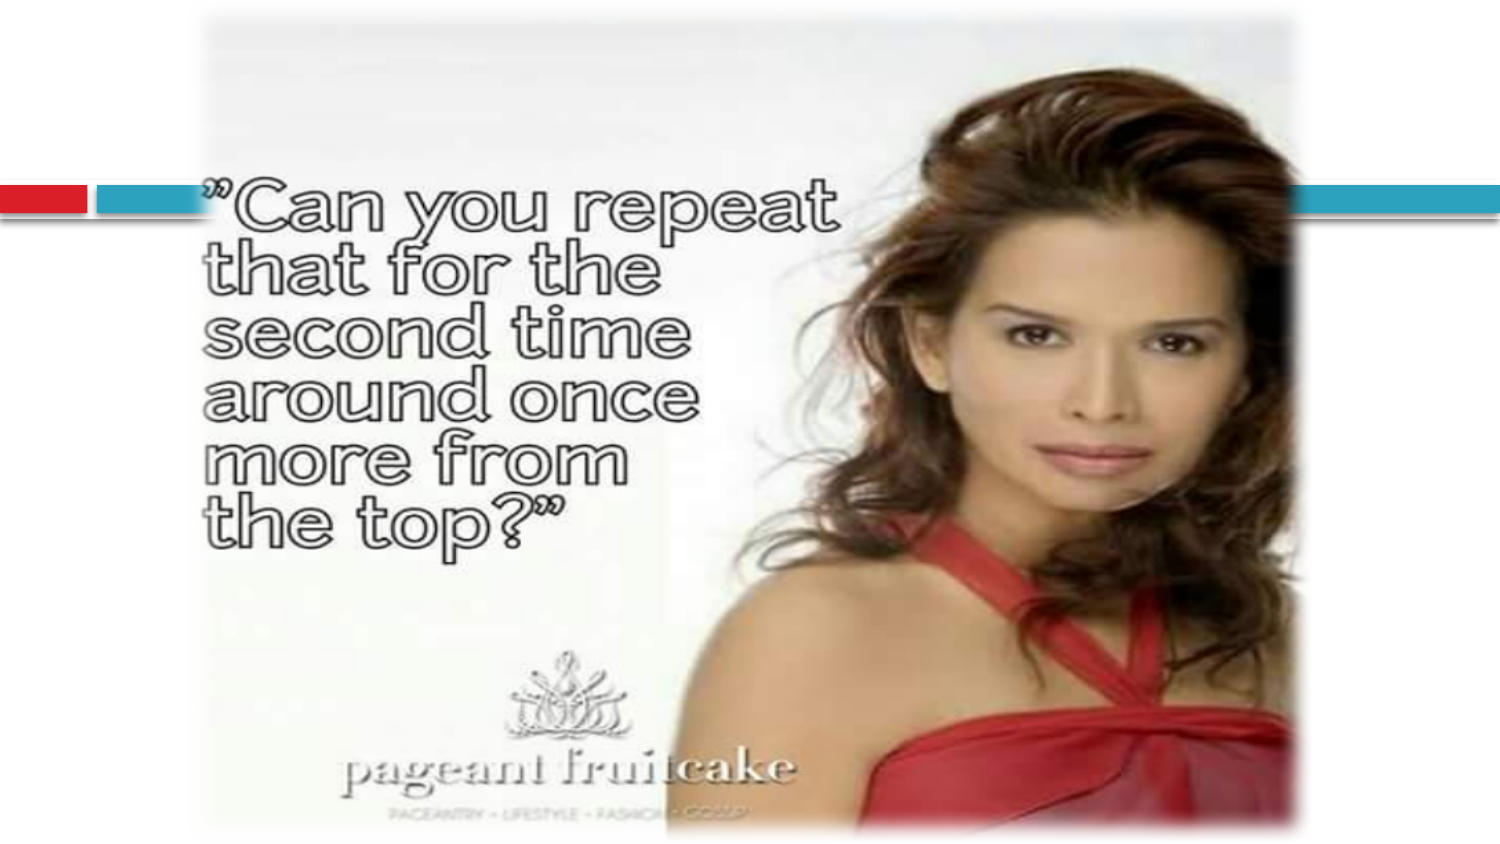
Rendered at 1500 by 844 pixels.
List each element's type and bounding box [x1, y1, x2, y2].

picture [187, 0, 1313, 844]
